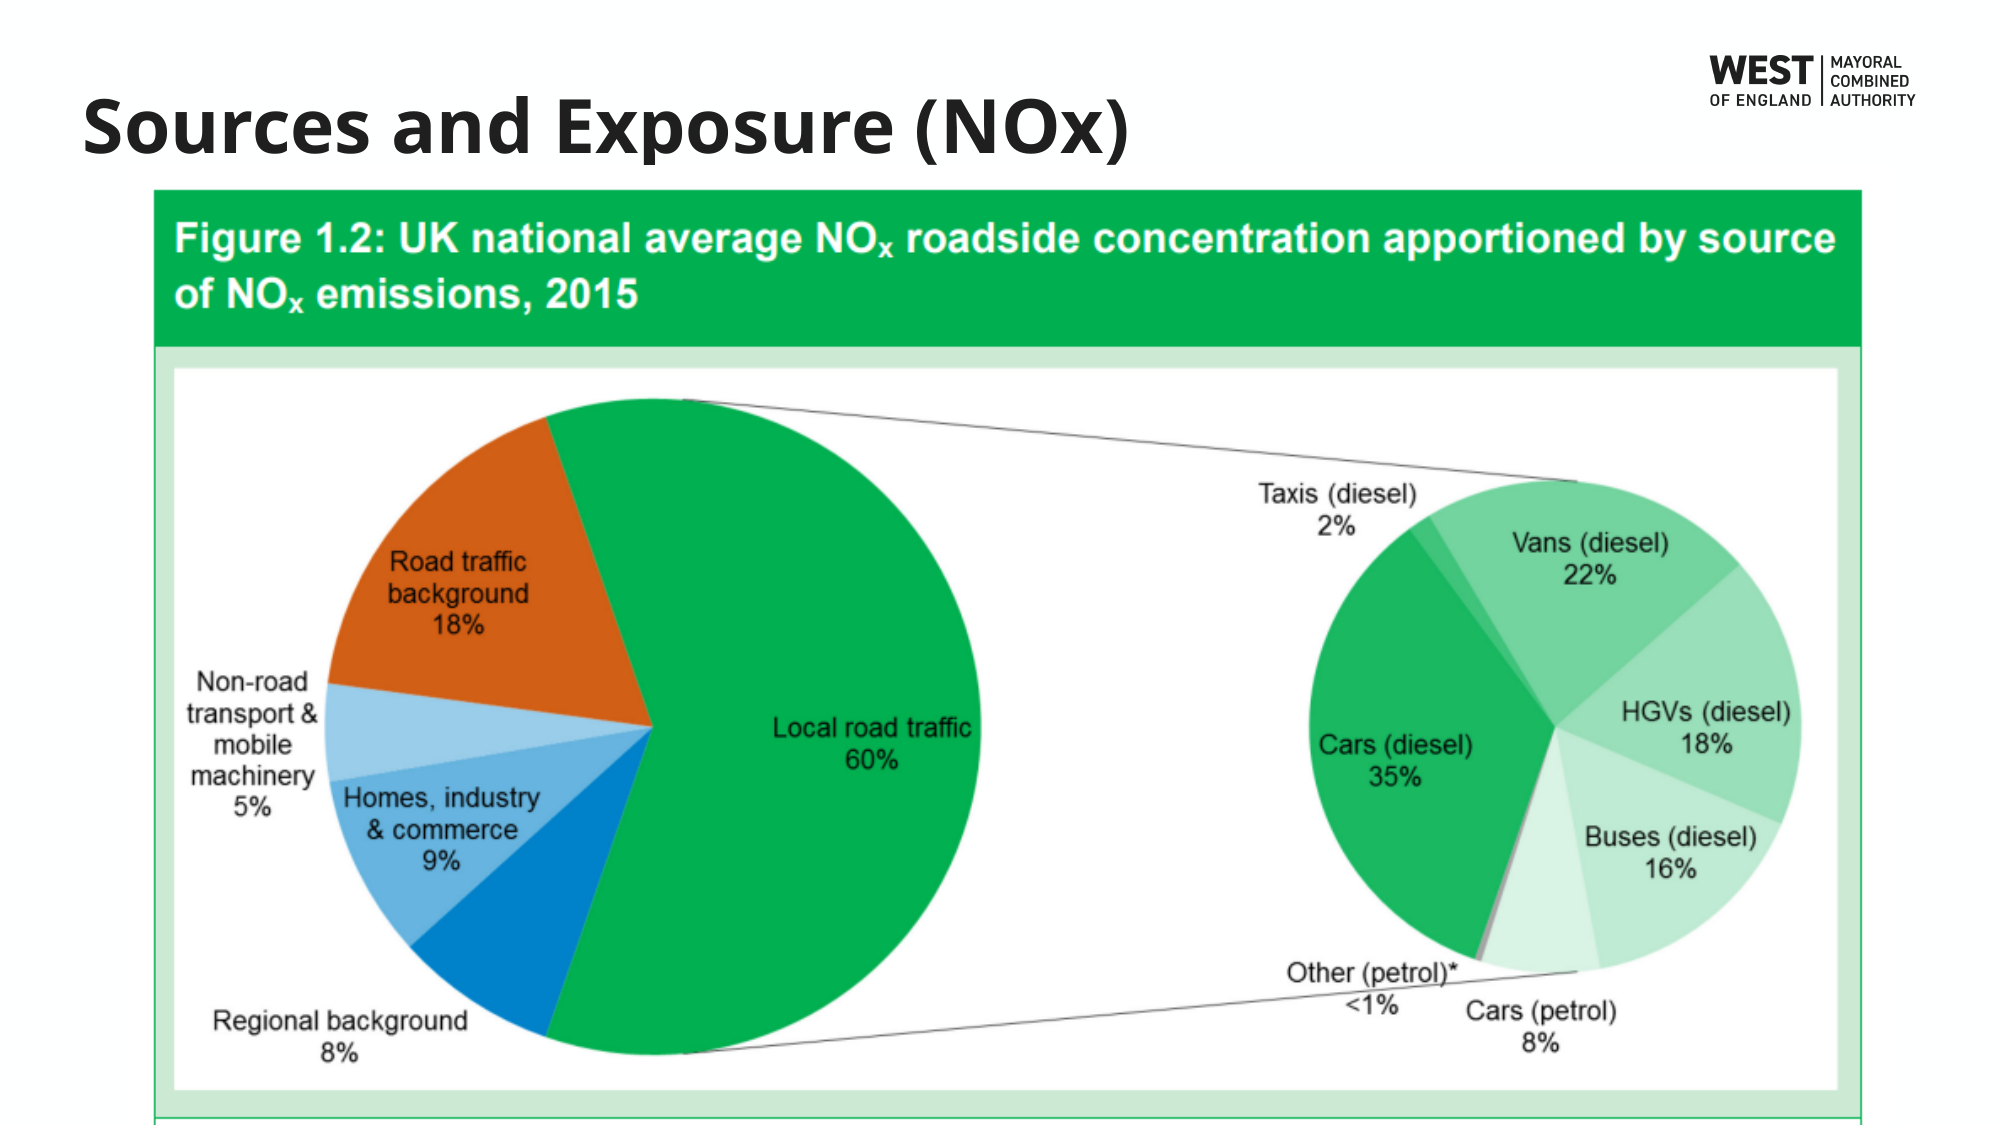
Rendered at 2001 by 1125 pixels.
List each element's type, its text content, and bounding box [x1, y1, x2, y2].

picture [129, 164, 1897, 1125]
title Sources and Exposure (NOx) [67, 70, 1937, 189]
picture [1709, 55, 1916, 70]
